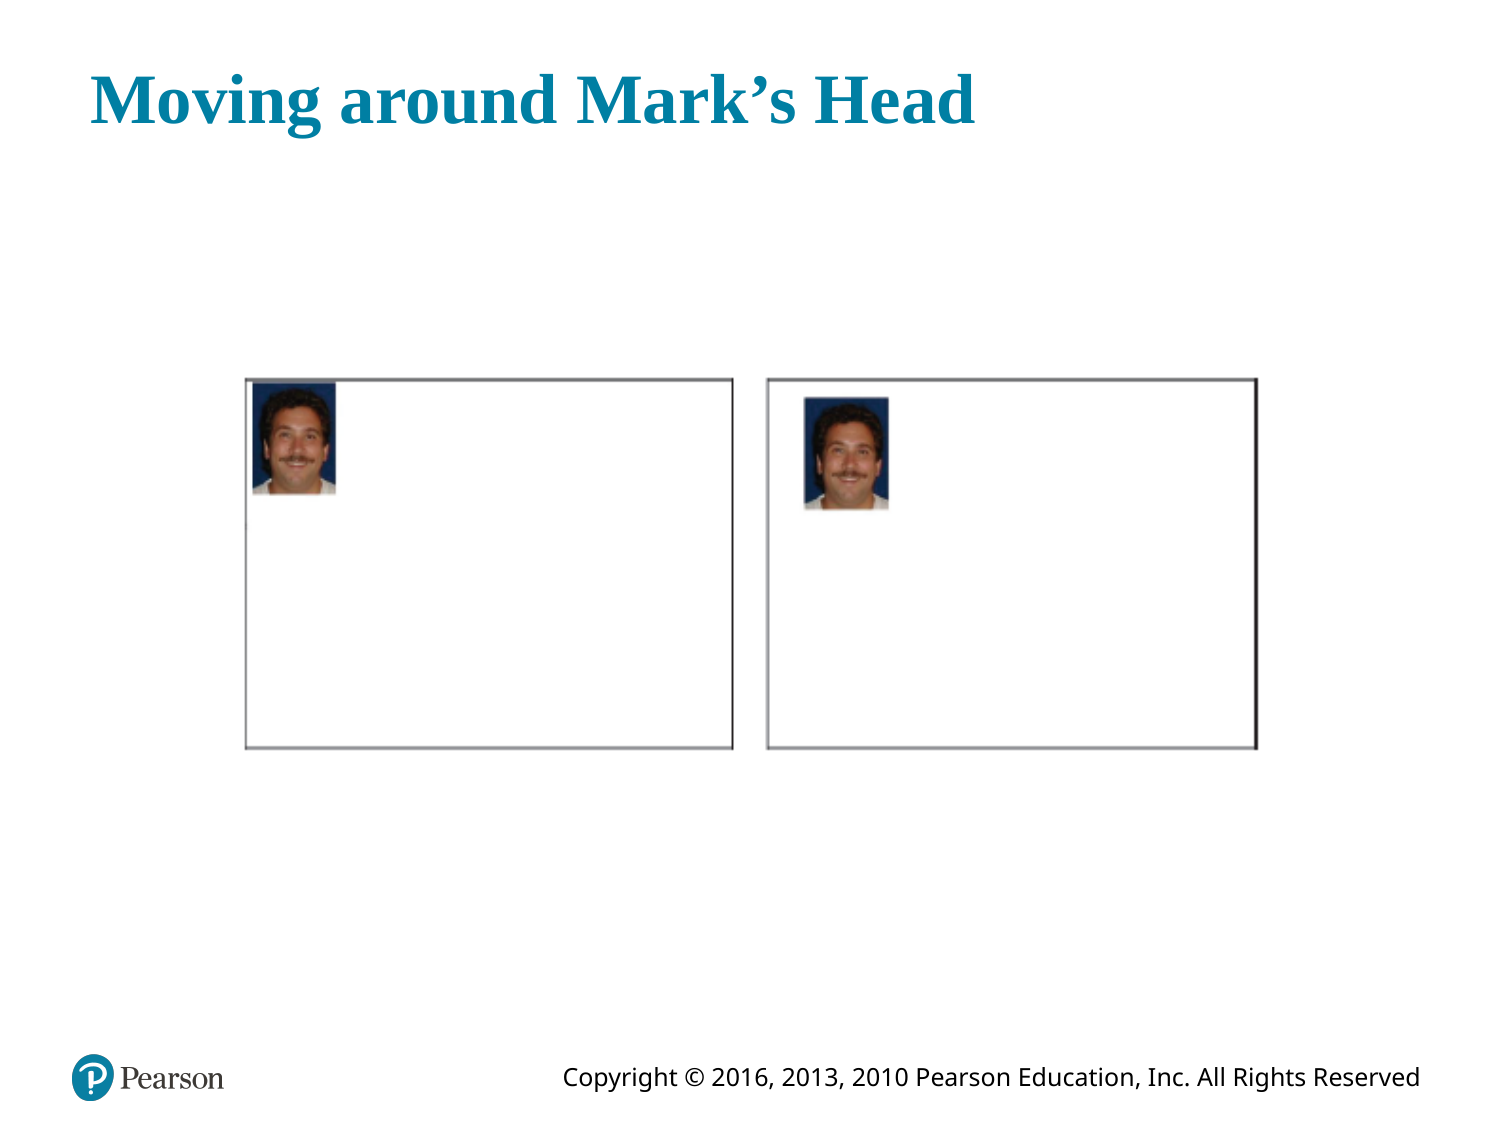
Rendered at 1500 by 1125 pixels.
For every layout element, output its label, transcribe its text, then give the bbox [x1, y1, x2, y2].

title Moving around Mark’s Head [75, 37, 1425, 256]
picture [72, 1054, 88, 1070]
picture [72, 1087, 83, 1101]
picture [234, 367, 1266, 758]
picture [98, 1054, 224, 1101]
picture [80, 1063, 106, 1088]
